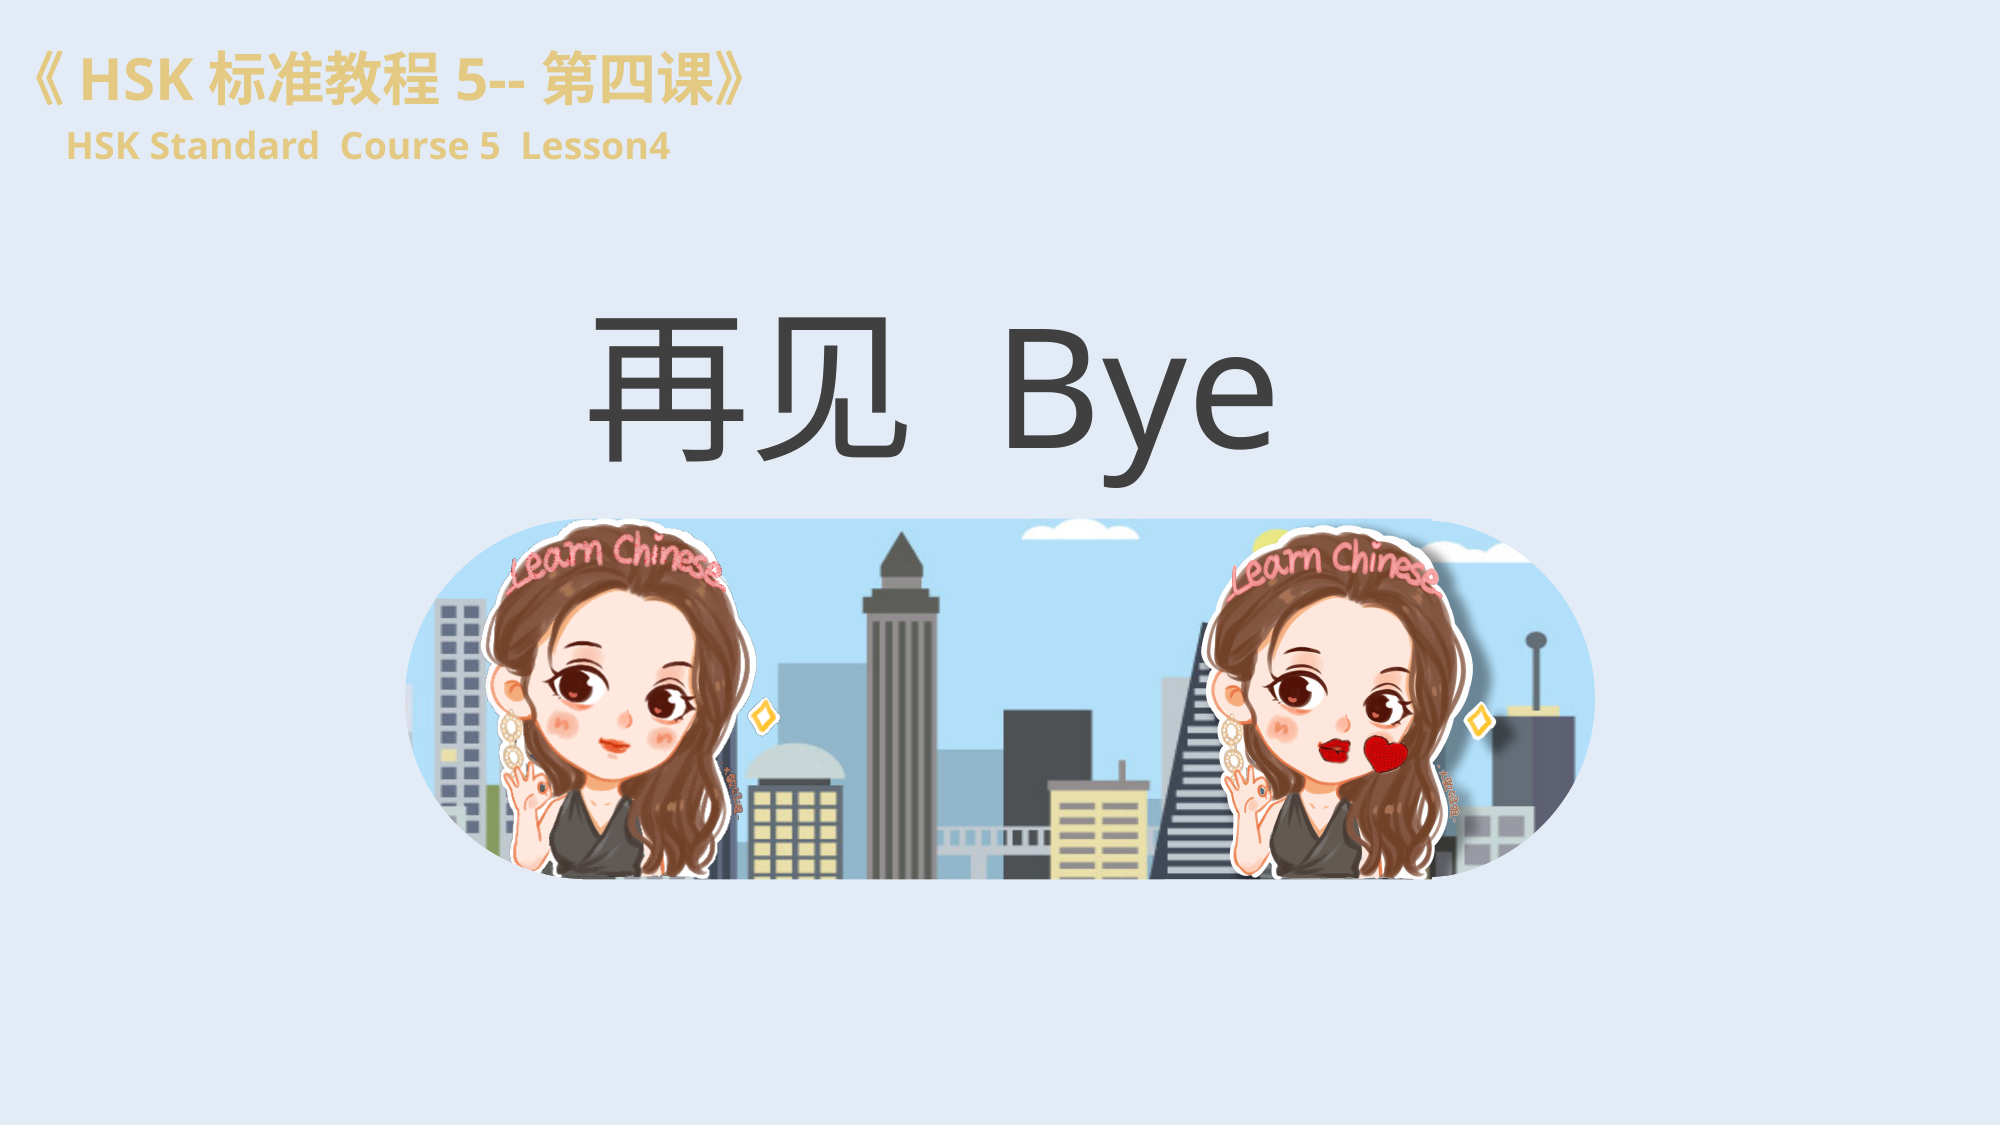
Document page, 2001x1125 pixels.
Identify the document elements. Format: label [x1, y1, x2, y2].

text_box [0, 0, 2000, 1125]
